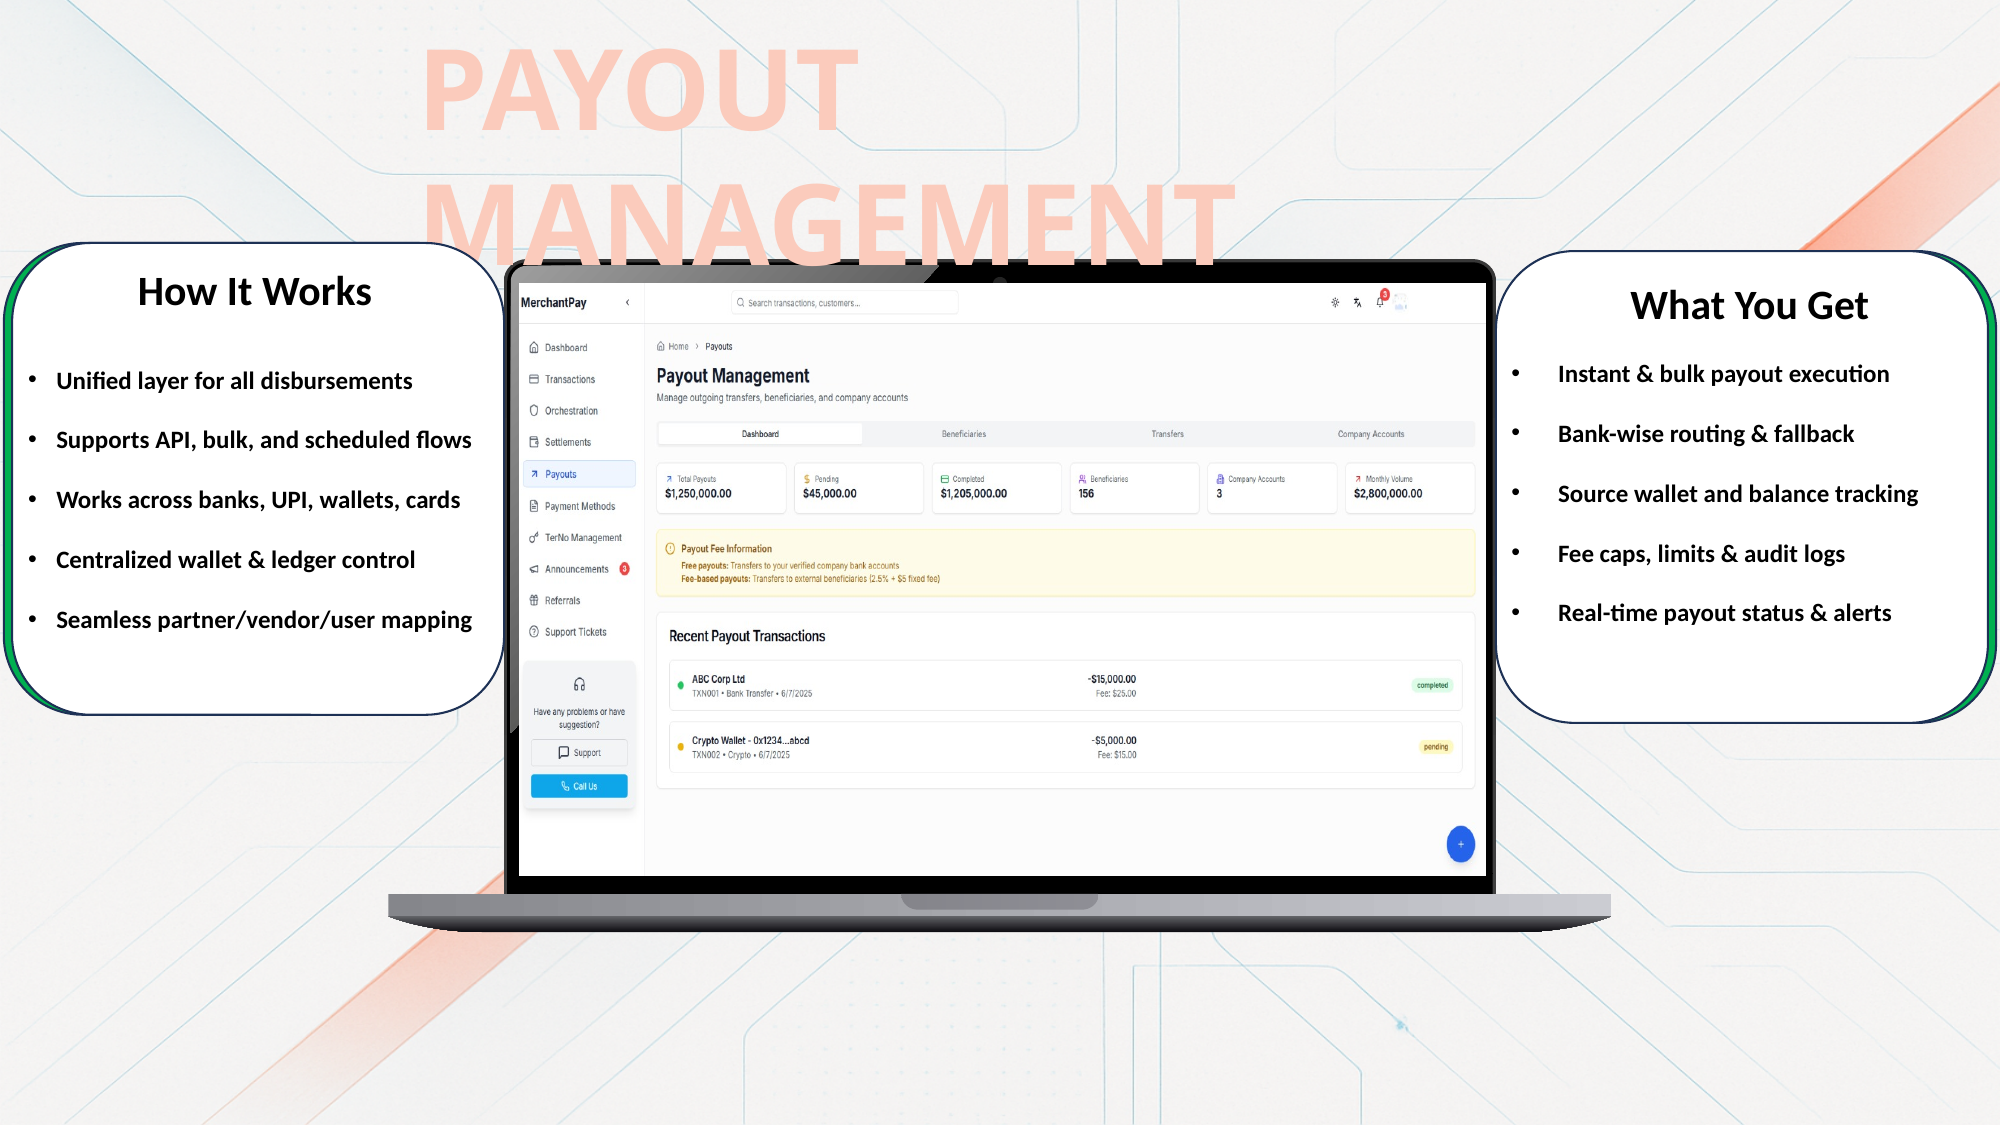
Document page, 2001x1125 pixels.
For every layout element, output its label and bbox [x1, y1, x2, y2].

text_box [388, 258, 1612, 932]
text_box [18, 228, 490, 729]
text_box [1510, 236, 1982, 738]
picture [0, 0, 2000, 1125]
